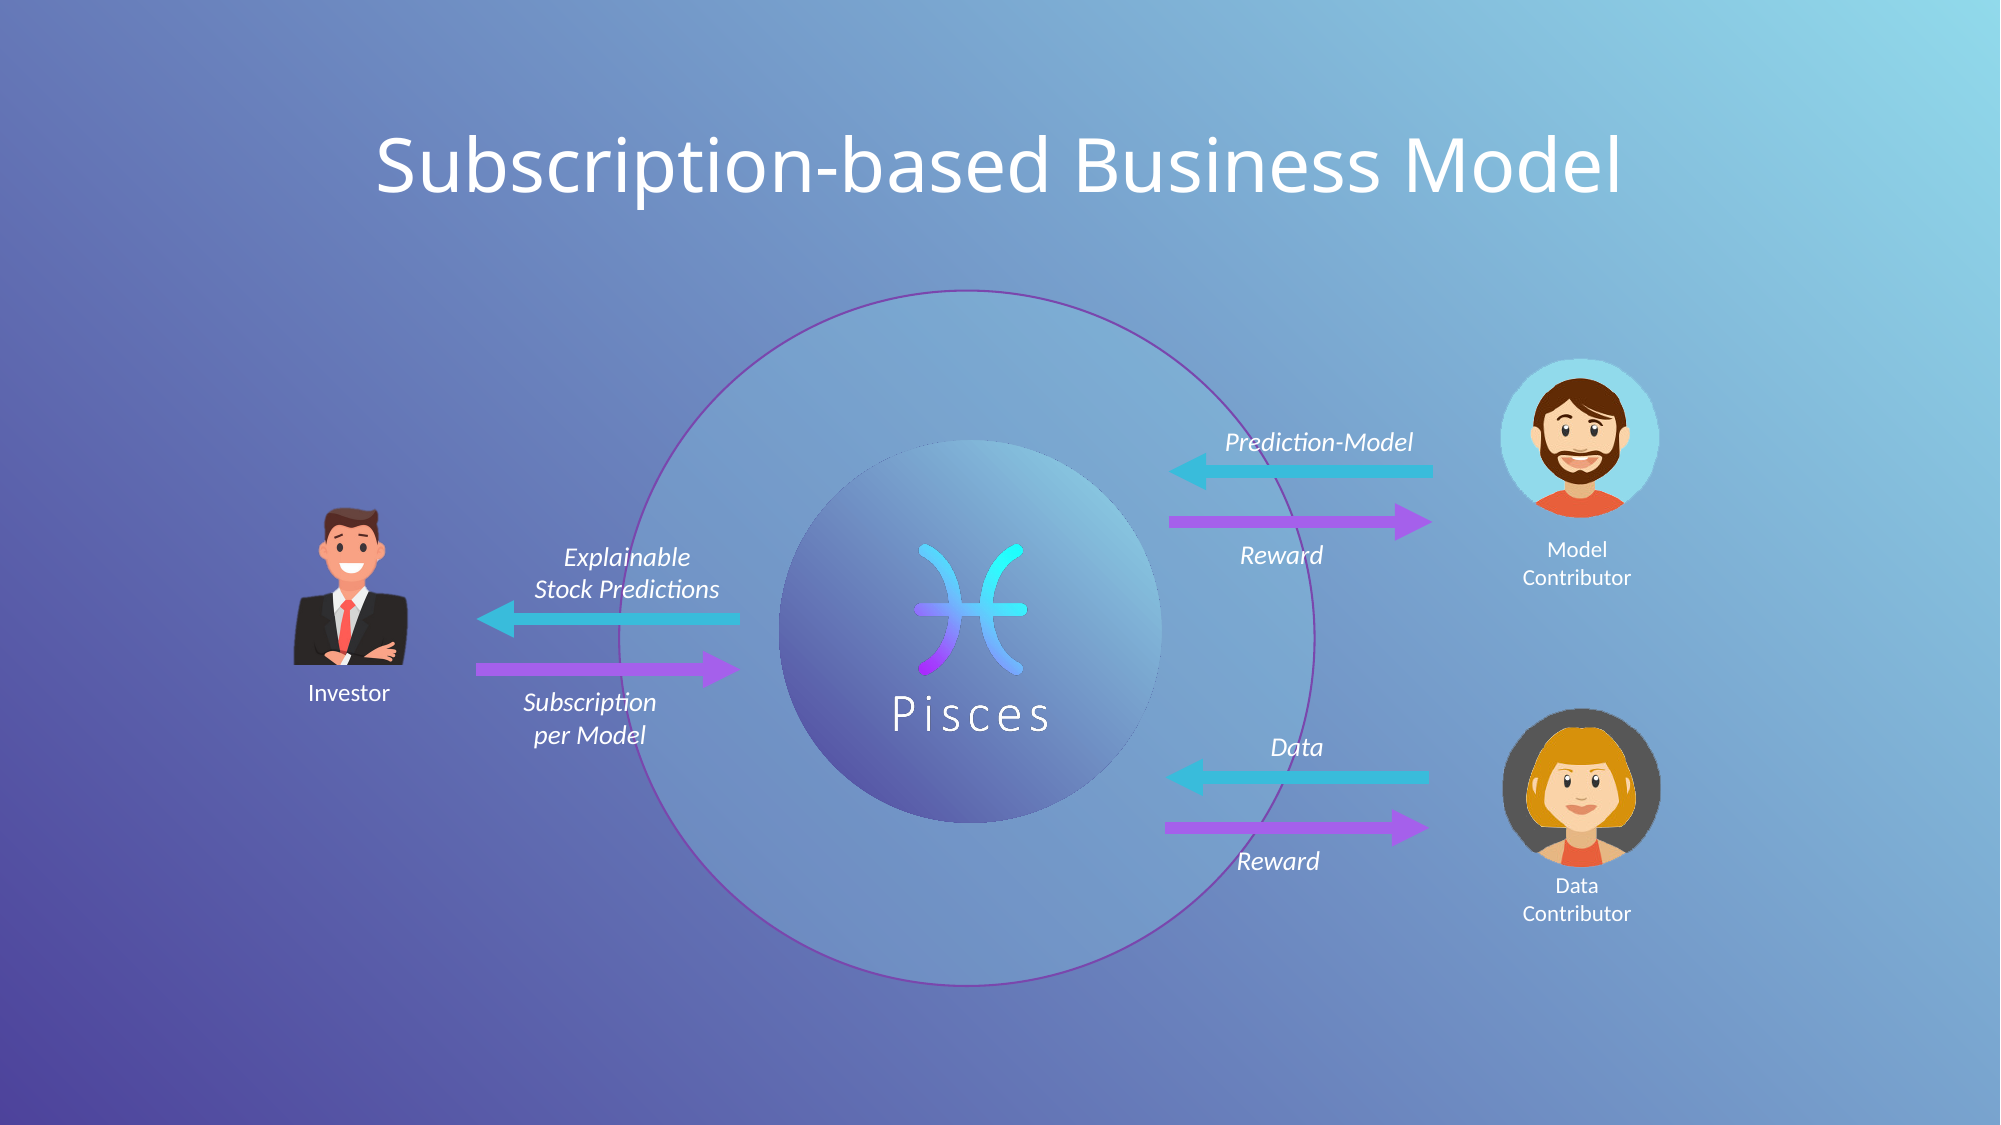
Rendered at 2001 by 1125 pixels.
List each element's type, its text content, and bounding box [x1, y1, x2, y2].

text_box Investor [251, 669, 447, 715]
title Subscription-based Business Model [137, 59, 1863, 278]
picture [1487, 699, 1683, 883]
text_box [476, 523, 741, 765]
text_box [778, 439, 1163, 824]
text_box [1456, 413, 1699, 598]
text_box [1165, 714, 1430, 892]
picture [1496, 356, 1670, 524]
picture [277, 466, 425, 665]
text_box Data Contributor [1455, 863, 1699, 934]
picture [858, 530, 1075, 747]
text_box [637, 289, 1316, 988]
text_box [1168, 408, 1433, 586]
